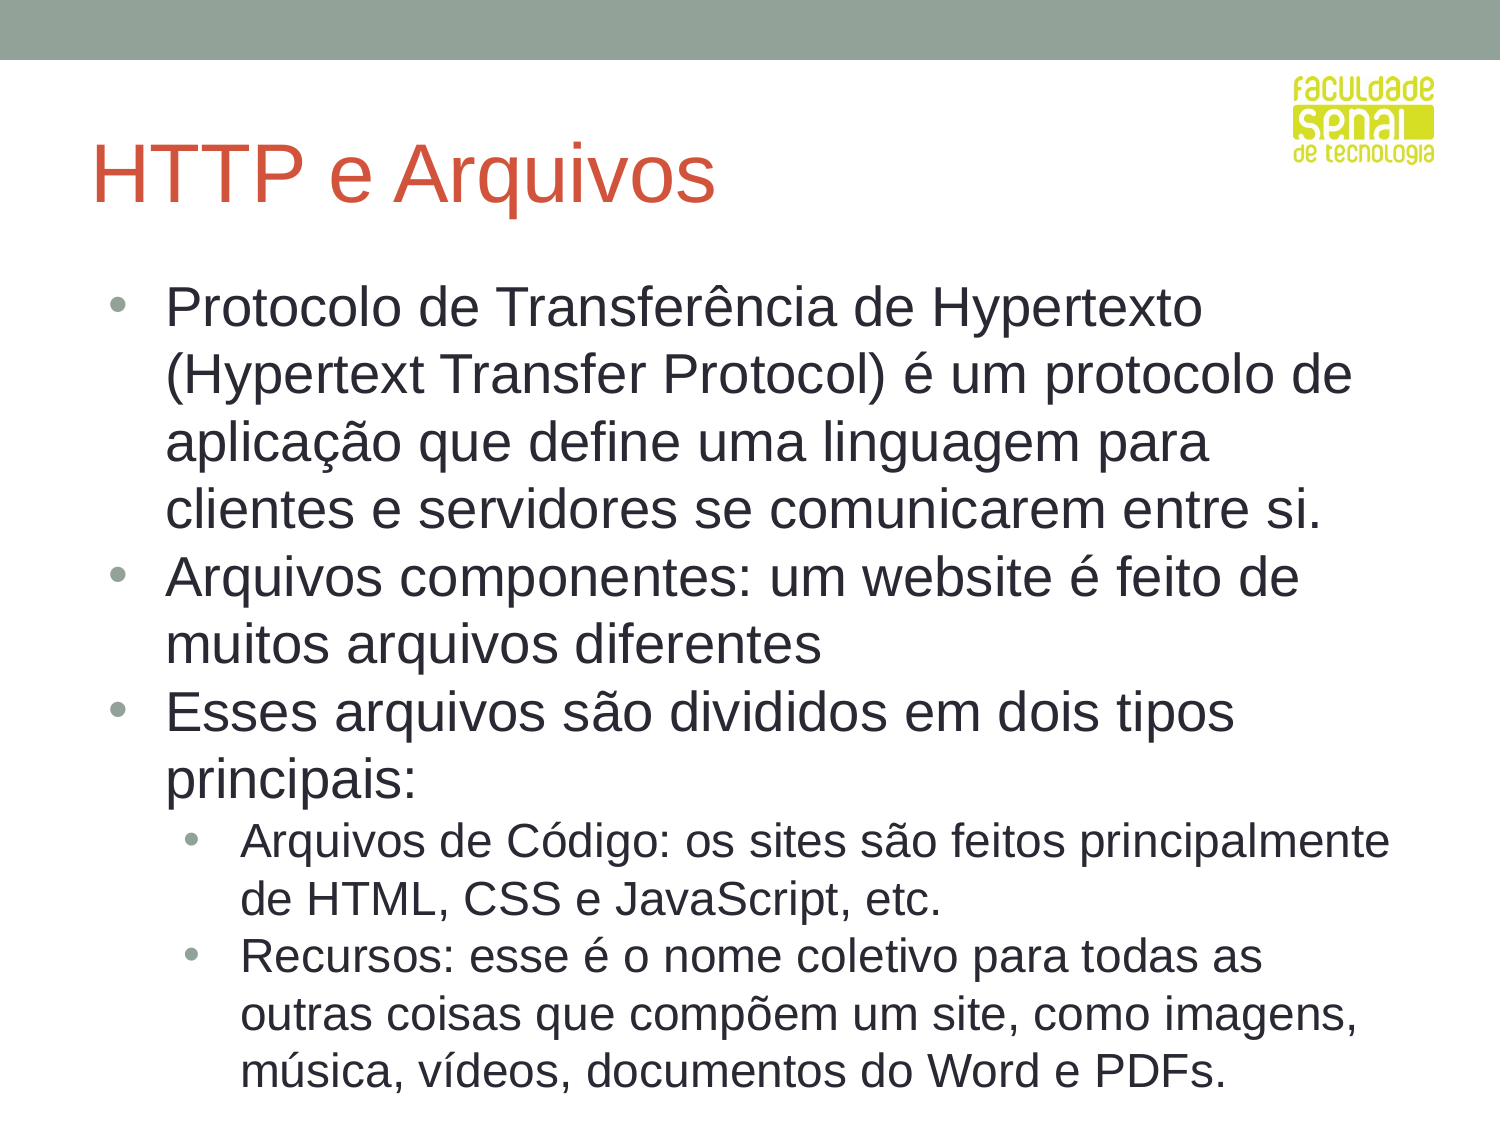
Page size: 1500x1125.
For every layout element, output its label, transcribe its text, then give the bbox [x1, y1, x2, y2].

picture [1293, 76, 1434, 165]
title HTTP e Arquivos [75, 87, 1425, 251]
list Protocolo de Transferência de Hypertexto (Hypertext Transfer Protocol) é um protocolo de aplicação que define uma linguagem para clientes e servidores se comunicarem entre si. Arquivos componentes: um website é feito de muitos arquivos diferentes Esses arquivos são divididos em dois tipos principais: Arquivos de Código: os sites são feitos principalmente de HTML, CSS e JavaScript, etc. Recursos: esse é o nome coletivo para todas as outras coisas que compõem um site, como imagens, música, vídeos, documentos do Word e PDFs. [75, 262, 1425, 1063]
